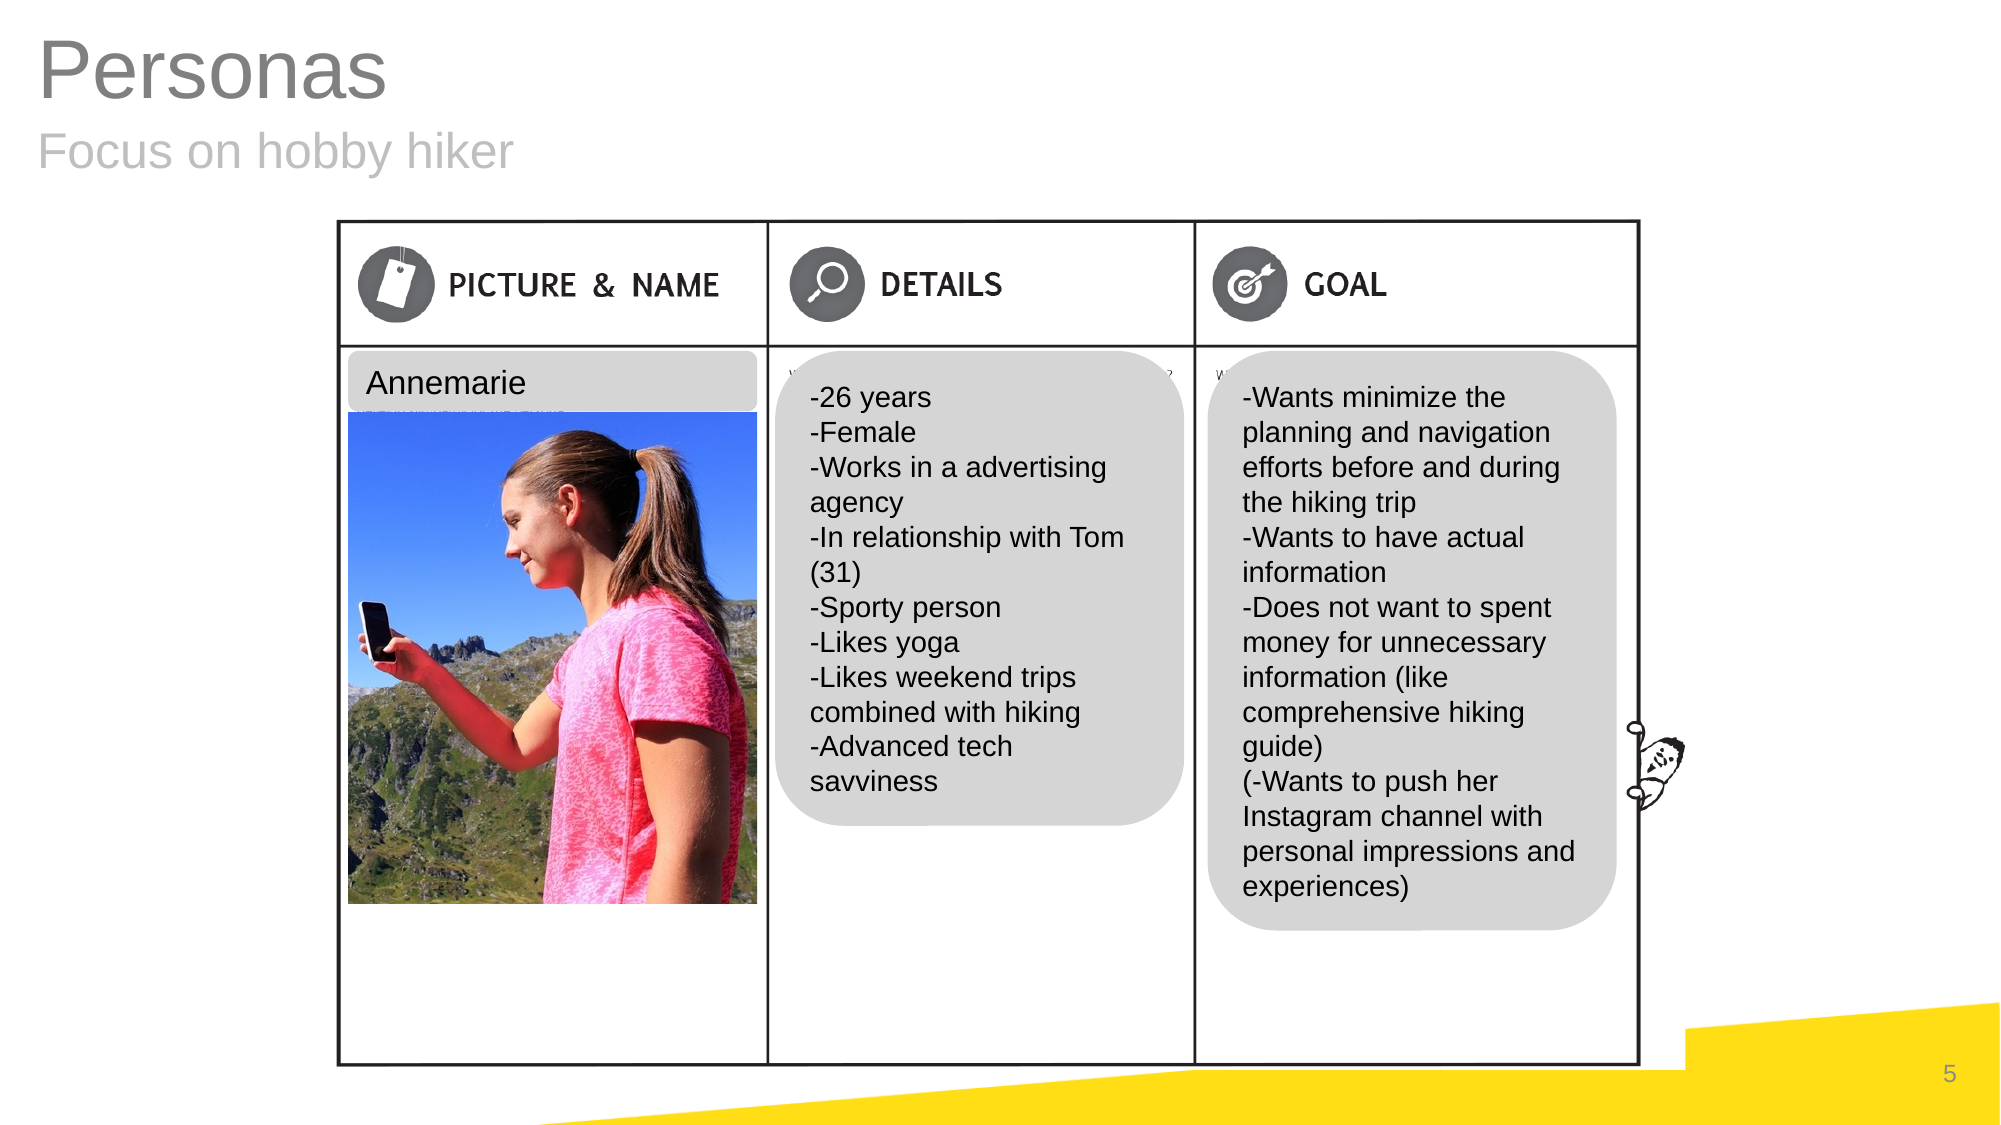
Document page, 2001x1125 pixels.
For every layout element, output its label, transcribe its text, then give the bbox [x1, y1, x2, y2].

list Focus on hobby hiker [22, 130, 1748, 211]
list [331, 210, 1686, 1070]
slide_number 5 [1522, 1042, 1973, 1103]
picture [0, 0, 2000, 1125]
list Personas [22, 19, 1748, 130]
